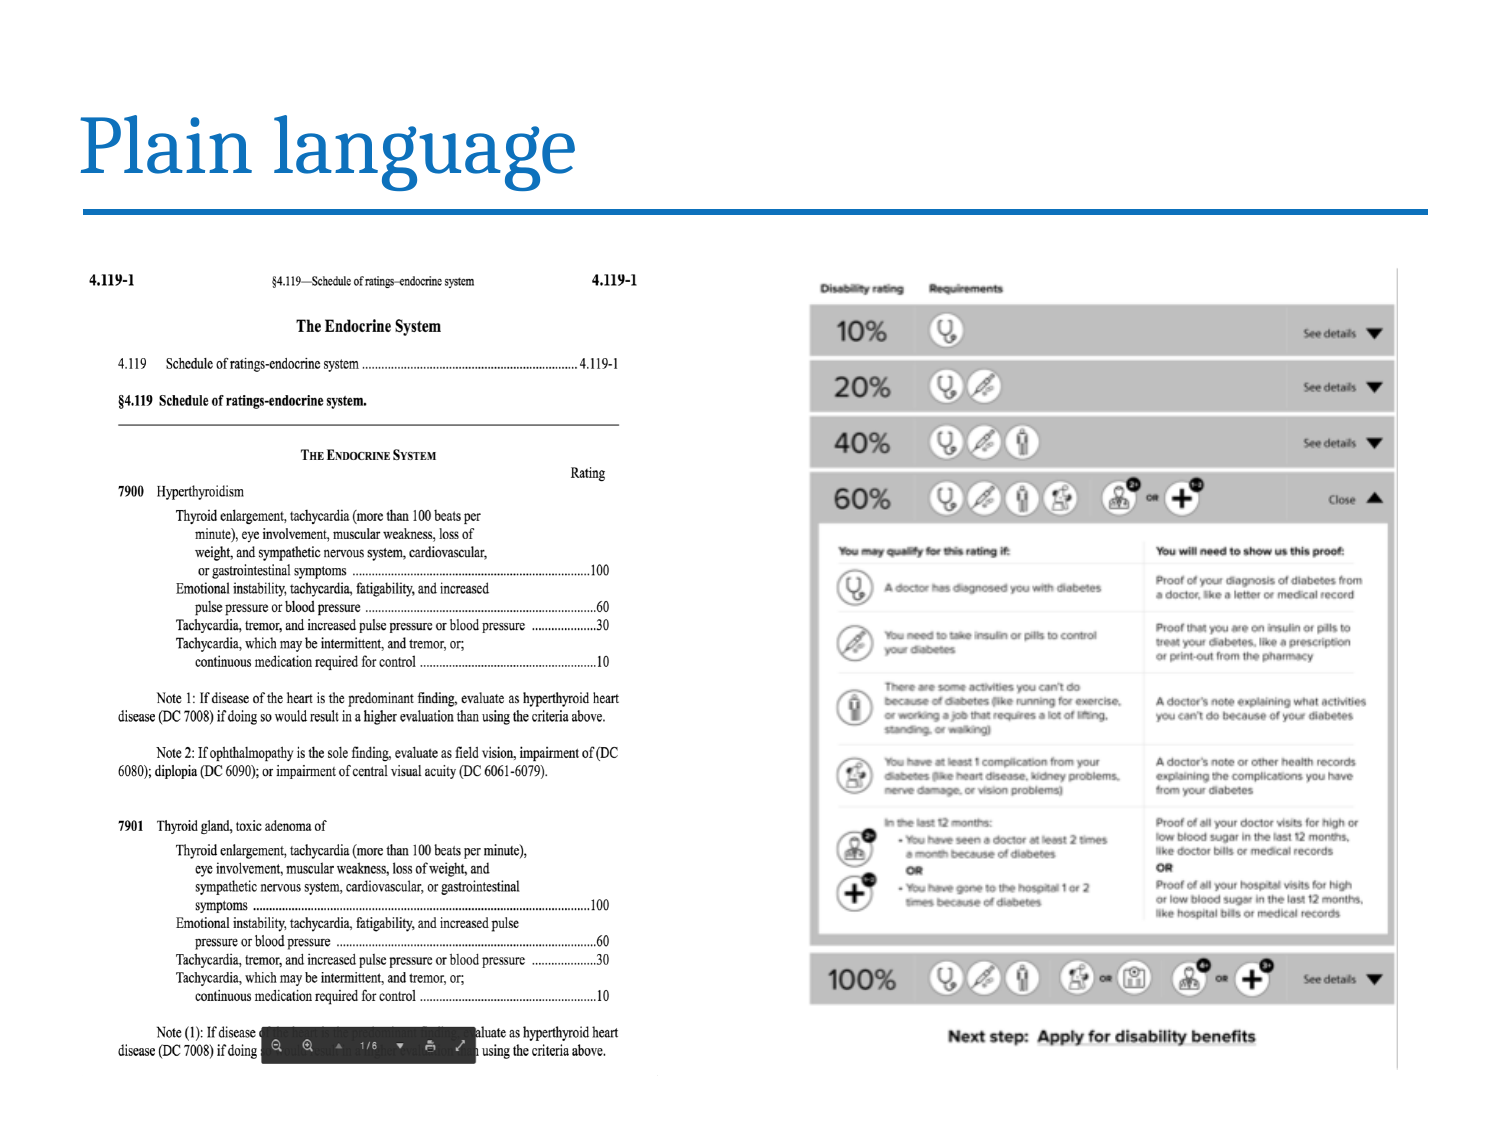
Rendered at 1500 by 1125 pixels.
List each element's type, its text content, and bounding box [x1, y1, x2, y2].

text_box Plain language [63, 44, 1372, 205]
picture [82, 274, 659, 1076]
picture [807, 267, 1399, 1070]
